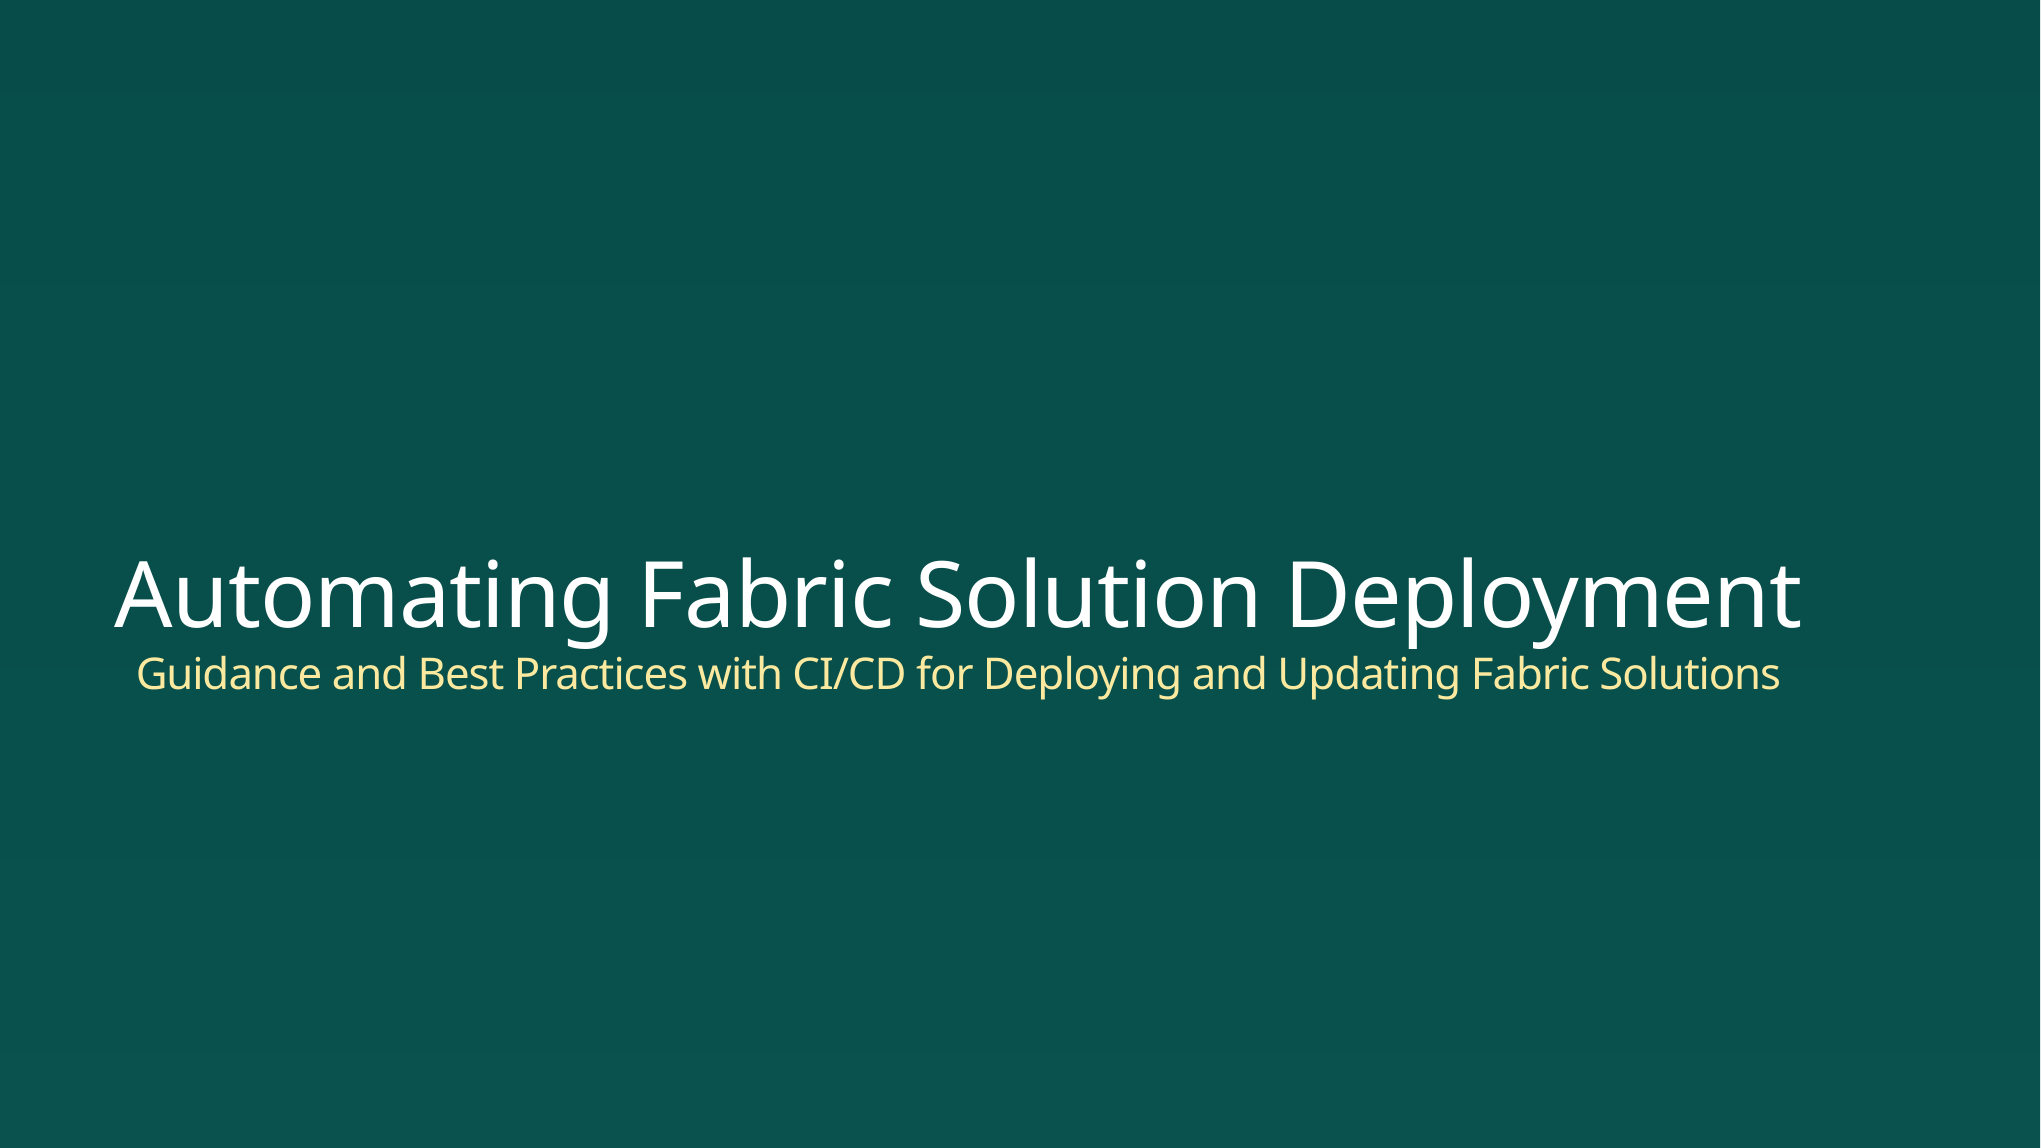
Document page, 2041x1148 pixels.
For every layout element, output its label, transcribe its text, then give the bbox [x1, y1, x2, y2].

title Automating Fabric Solution Deployment Guidance and Best Practices with CI/CD for Deploying and Updating Fabric Solutions [111, 533, 1806, 731]
